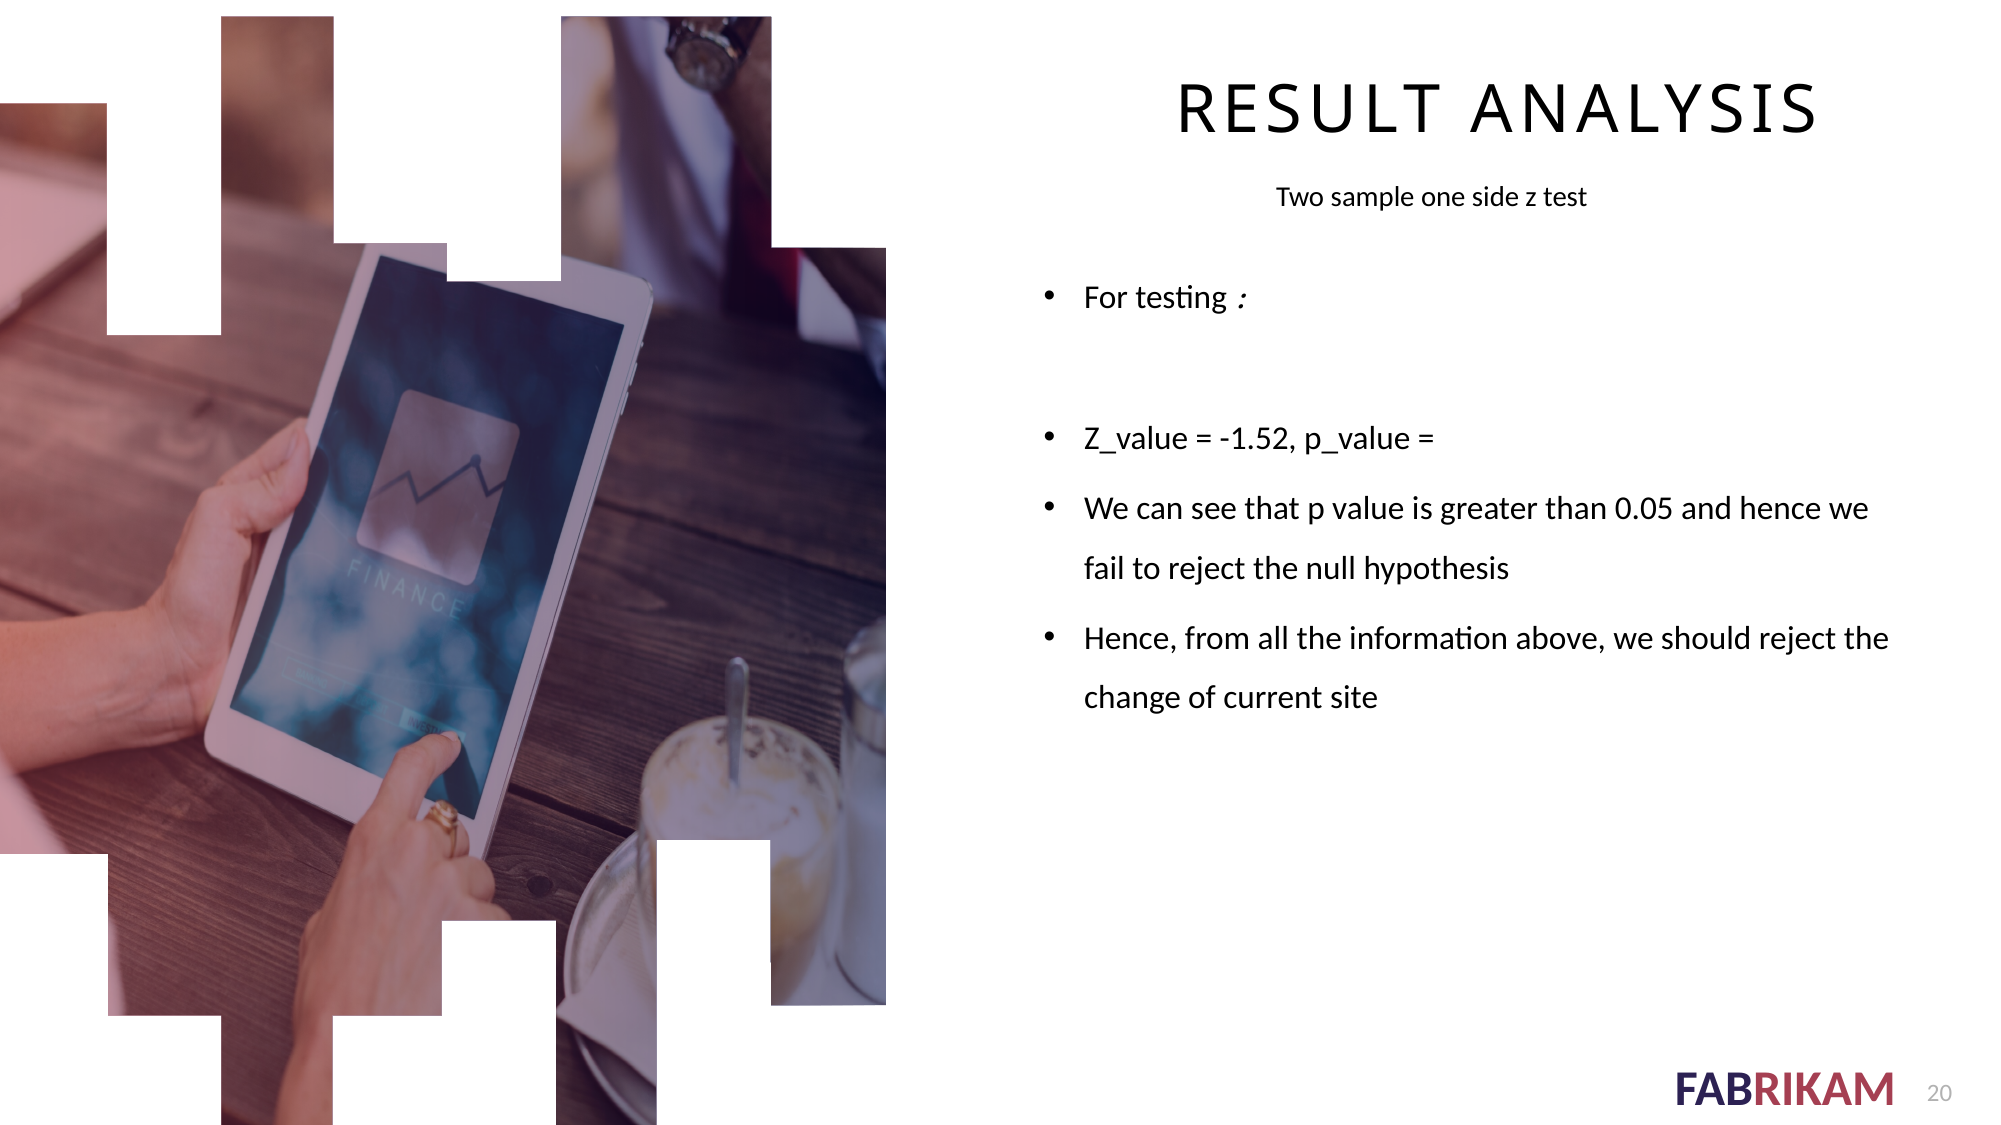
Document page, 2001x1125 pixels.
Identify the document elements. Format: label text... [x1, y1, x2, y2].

list Two sample one side z test [1276, 152, 1931, 220]
title Result aNALYSIS [1175, 58, 1835, 153]
picture [0, 16, 886, 1125]
slide_number 20 [1894, 1061, 1968, 1121]
